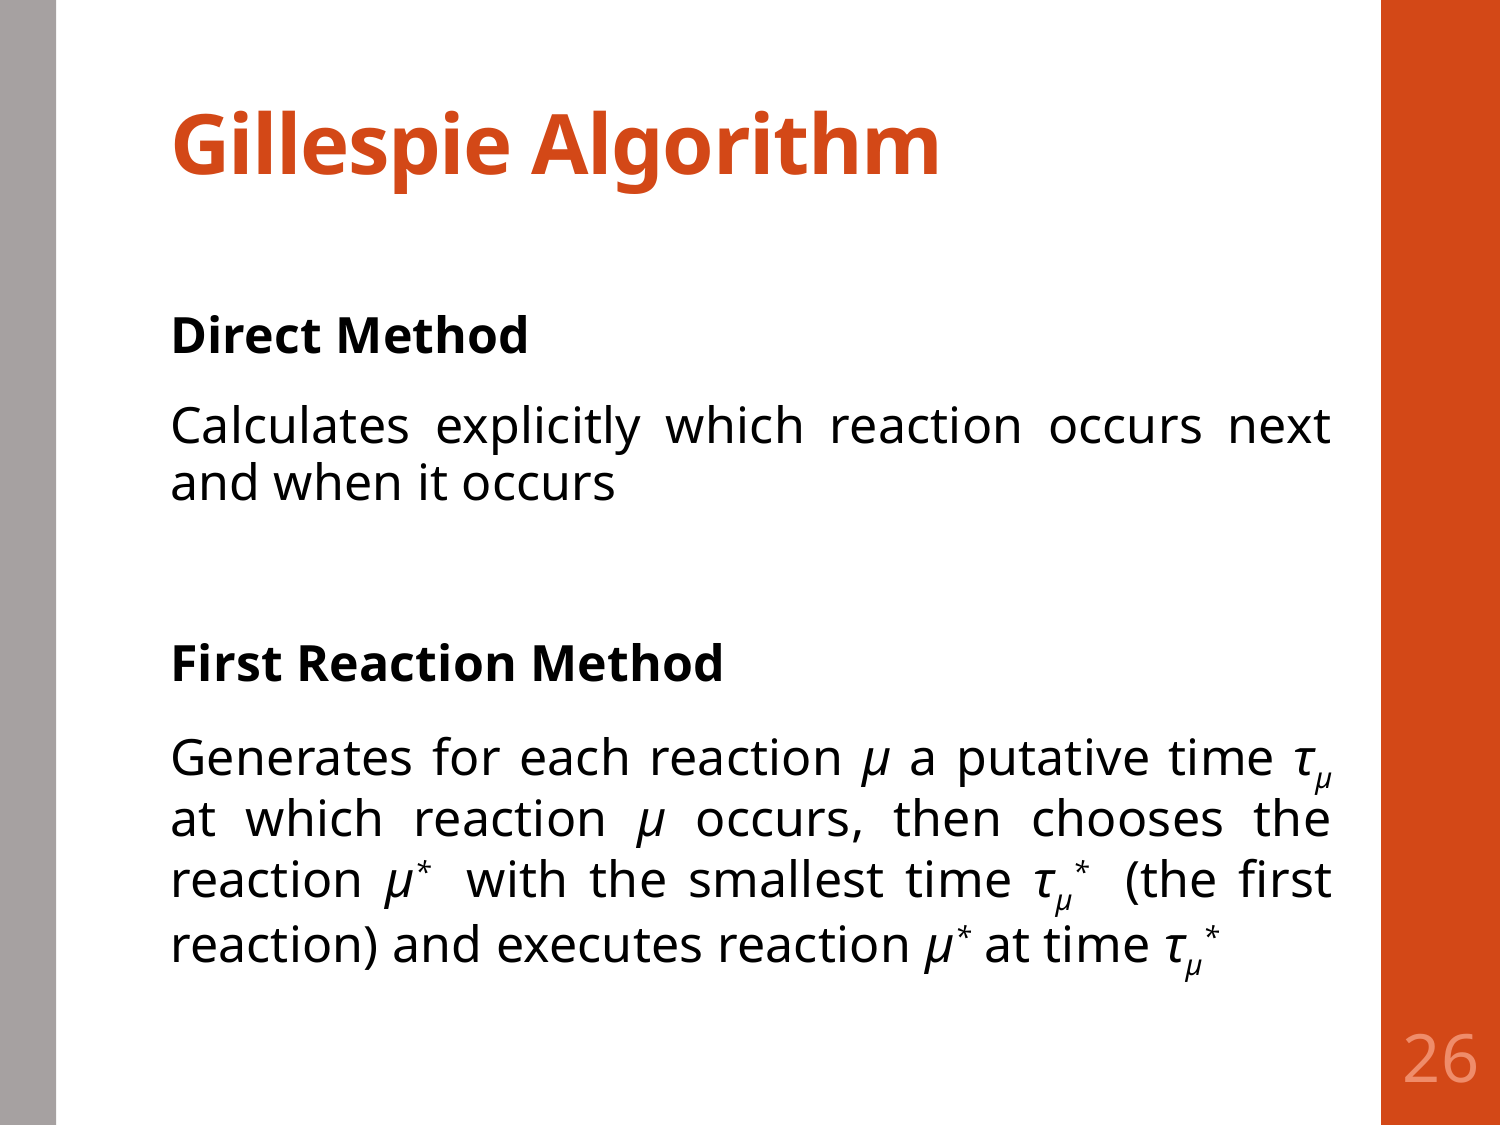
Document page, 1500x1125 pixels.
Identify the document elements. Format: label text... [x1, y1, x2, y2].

slide_number 26 [1384, 1012, 1498, 1110]
list Direct Method Calculates explicitly which reaction occurs next and when it occurs First Reaction Method Generates for each reaction μ a putative time τμ at which reaction μ occurs, then chooses the reaction μ* with the smallest time τμ* (the first reaction) and executes reaction μ* at time τμ* [155, 299, 1348, 1014]
title Gillespie Algorithm [155, 59, 1348, 200]
